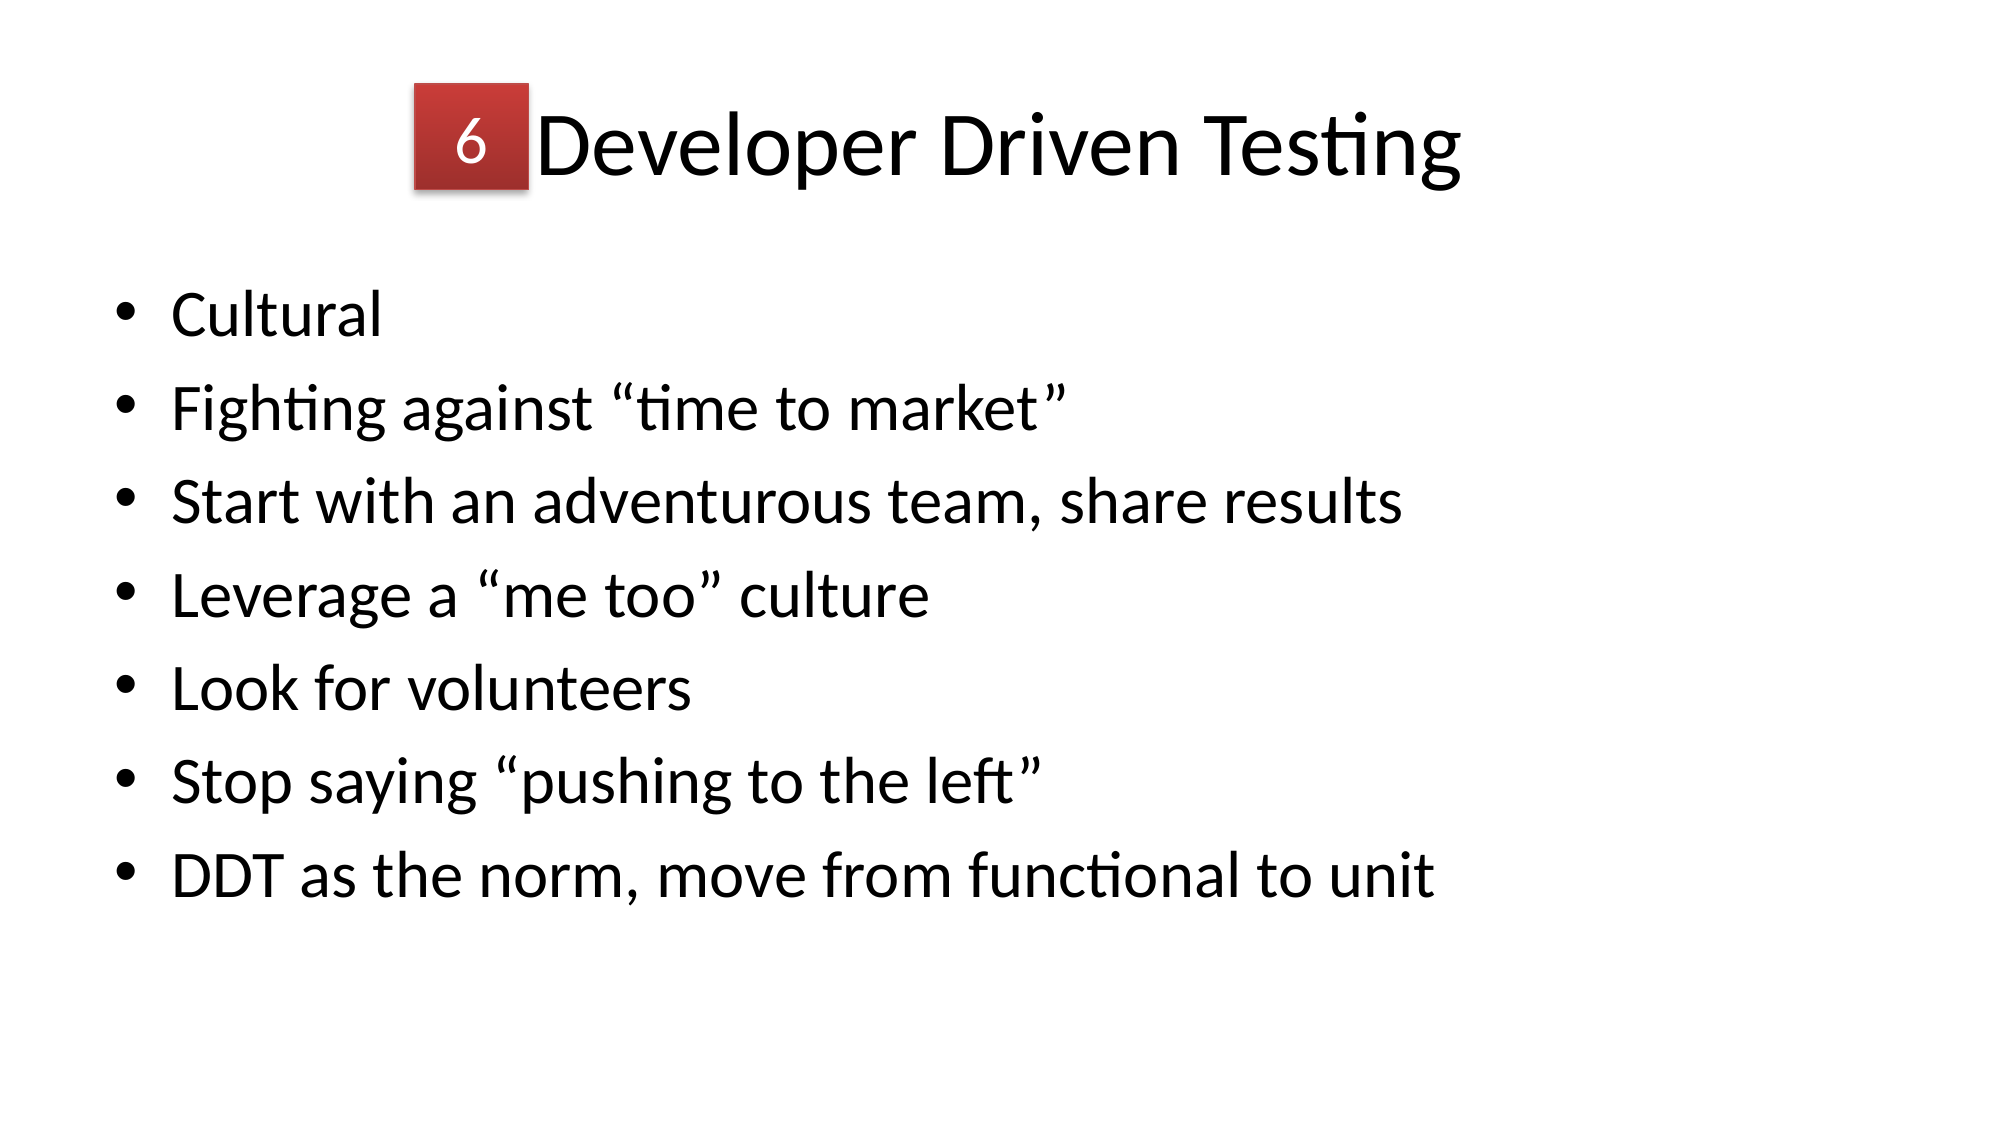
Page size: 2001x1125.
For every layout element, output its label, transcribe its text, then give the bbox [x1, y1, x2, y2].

list Cultural Fighting against “time to market” Start with an adventurous team, share results Leverage a “me too” culture Look for volunteers Stop saying “pushing to the left” DDT as the norm, move from functional to unit [99, 262, 1900, 1005]
title Developer Driven Testing [99, 45, 1900, 233]
text_box 6 [415, 84, 529, 190]
